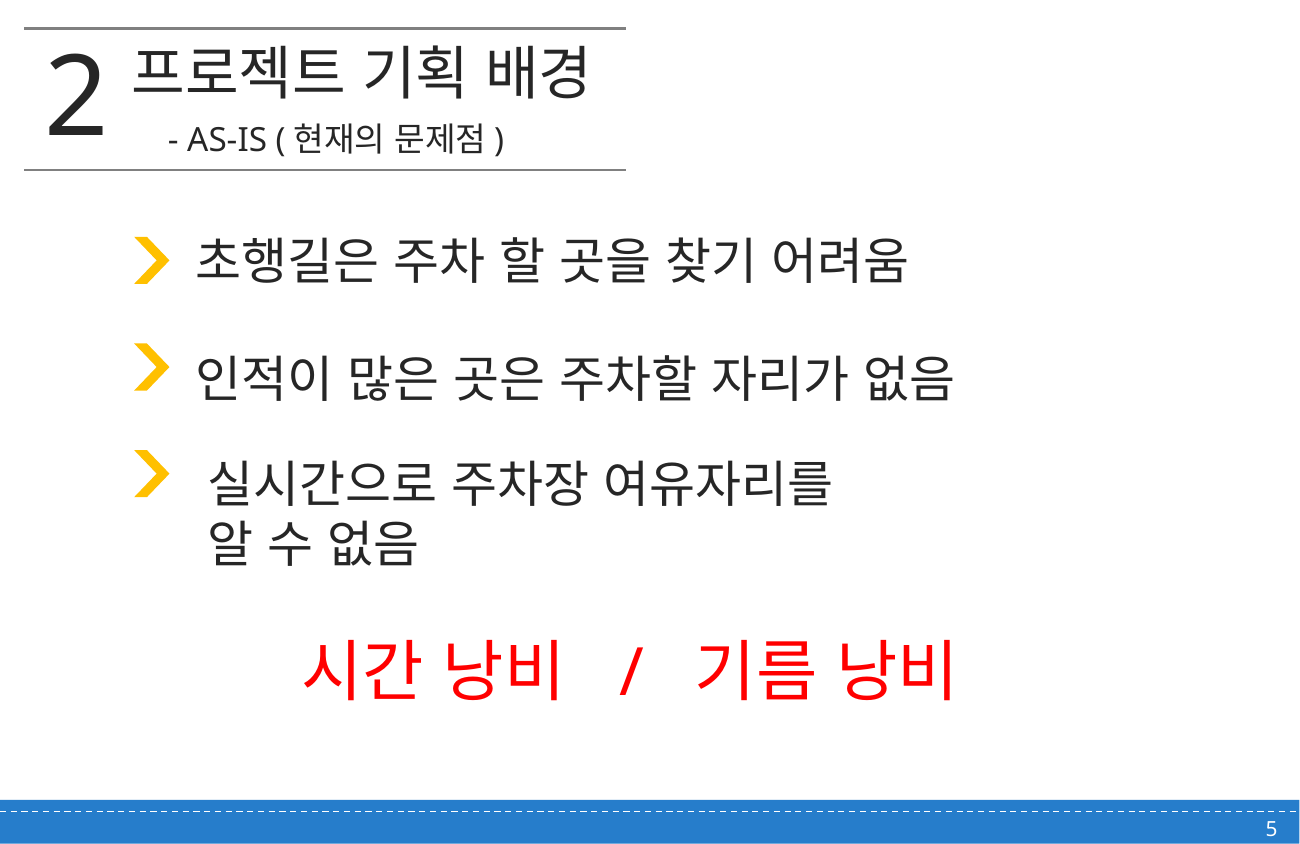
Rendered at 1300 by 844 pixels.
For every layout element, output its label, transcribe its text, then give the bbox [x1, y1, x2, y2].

text_box 시간 낭비 / 기름 낭비 [286, 621, 990, 716]
text_box 실시간으로 주차장 여유자리를 알 수 없음 [192, 445, 1166, 580]
list - AS-IS (현재의 문제점) [152, 110, 615, 164]
slide_number 5 [989, 813, 1293, 844]
text_box [132, 234, 172, 287]
text_box [132, 447, 172, 500]
list 프로젝트 기획 배경 [116, 28, 732, 106]
text_box 인적이 많은 곳은 주차할 자리가 없음 [180, 339, 1095, 415]
text_box 초행길은 주차 할 곳을 찾기 어려움 [181, 222, 1002, 298]
text_box [132, 341, 172, 393]
title 2 [29, 50, 119, 132]
